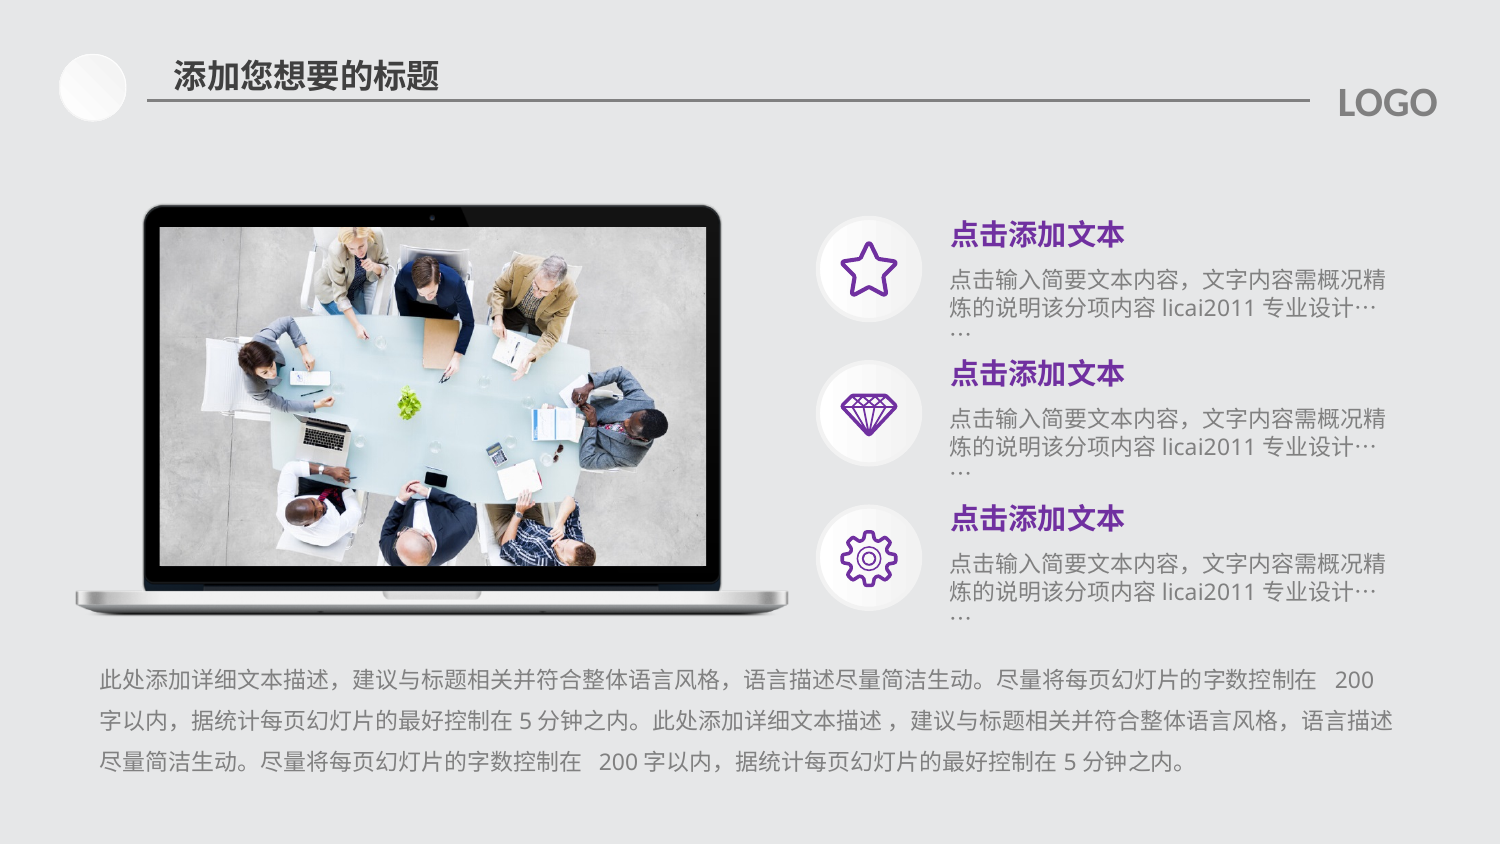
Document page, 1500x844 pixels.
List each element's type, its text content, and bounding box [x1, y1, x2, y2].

text_box 点击输入简要文本内容，文字内容需概况精炼的说明该分项内容licai2011专业设计…… [934, 397, 1412, 495]
text_box 点击输入简要文本内容，文字内容需概况精炼的说明该分项内容licai2011专业设计…… [934, 258, 1412, 356]
text_box 点击添加文本 [935, 348, 1141, 397]
text_box 点击添加文本 [935, 209, 1141, 258]
text_box LOGO [1293, 67, 1483, 133]
text_box 此处添加详细文本描述，建议与标题相关并符合整体语言风格，语言描述尽量简洁生动。尽量将每页幻灯片的字数控制在 200字以内，据统计每页幻灯片的最好控制在5分钟之内。此处添加详细文本描述 ，建议与标题相关并符合整体语言风格，语言描述尽量简洁生动。尽量将每页幻灯片的字数控制在 200字以内，据统计每页幻灯片的最好控制在5分钟之内。 [88, 646, 1412, 781]
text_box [817, 217, 921, 321]
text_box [58, 53, 127, 122]
text_box 添加您想要的标题 [159, 47, 621, 99]
picture [0, 0, 1500, 844]
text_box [817, 506, 921, 610]
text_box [817, 361, 921, 465]
text_box 点击输入简要文本内容，文字内容需概况精炼的说明该分项内容licai2011专业设计…… [934, 542, 1412, 640]
text_box 点击添加文本 [935, 493, 1141, 542]
